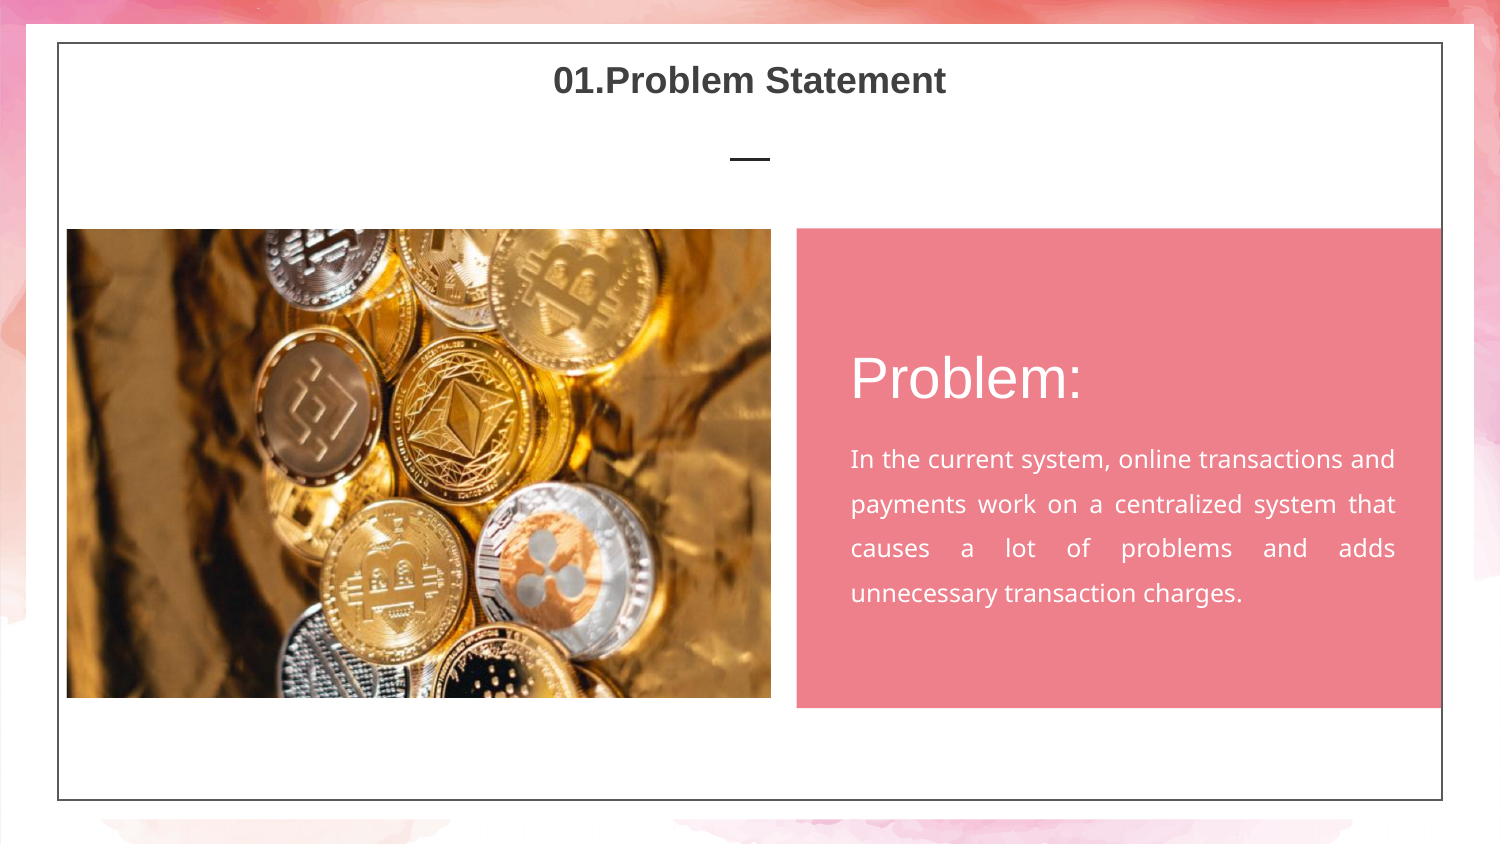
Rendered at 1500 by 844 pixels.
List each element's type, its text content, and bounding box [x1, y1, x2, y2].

text_box [796, 227, 1442, 709]
picture [0, 0, 1500, 844]
text_box 01.Problem Statement [538, 48, 962, 108]
text_box In the current system, online transactions and payments work on a centralized system that causes a lot of problems and adds unnecessary transaction charges. [835, 420, 1412, 616]
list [183, 110, 653, 815]
text_box Problem: [835, 332, 1100, 418]
